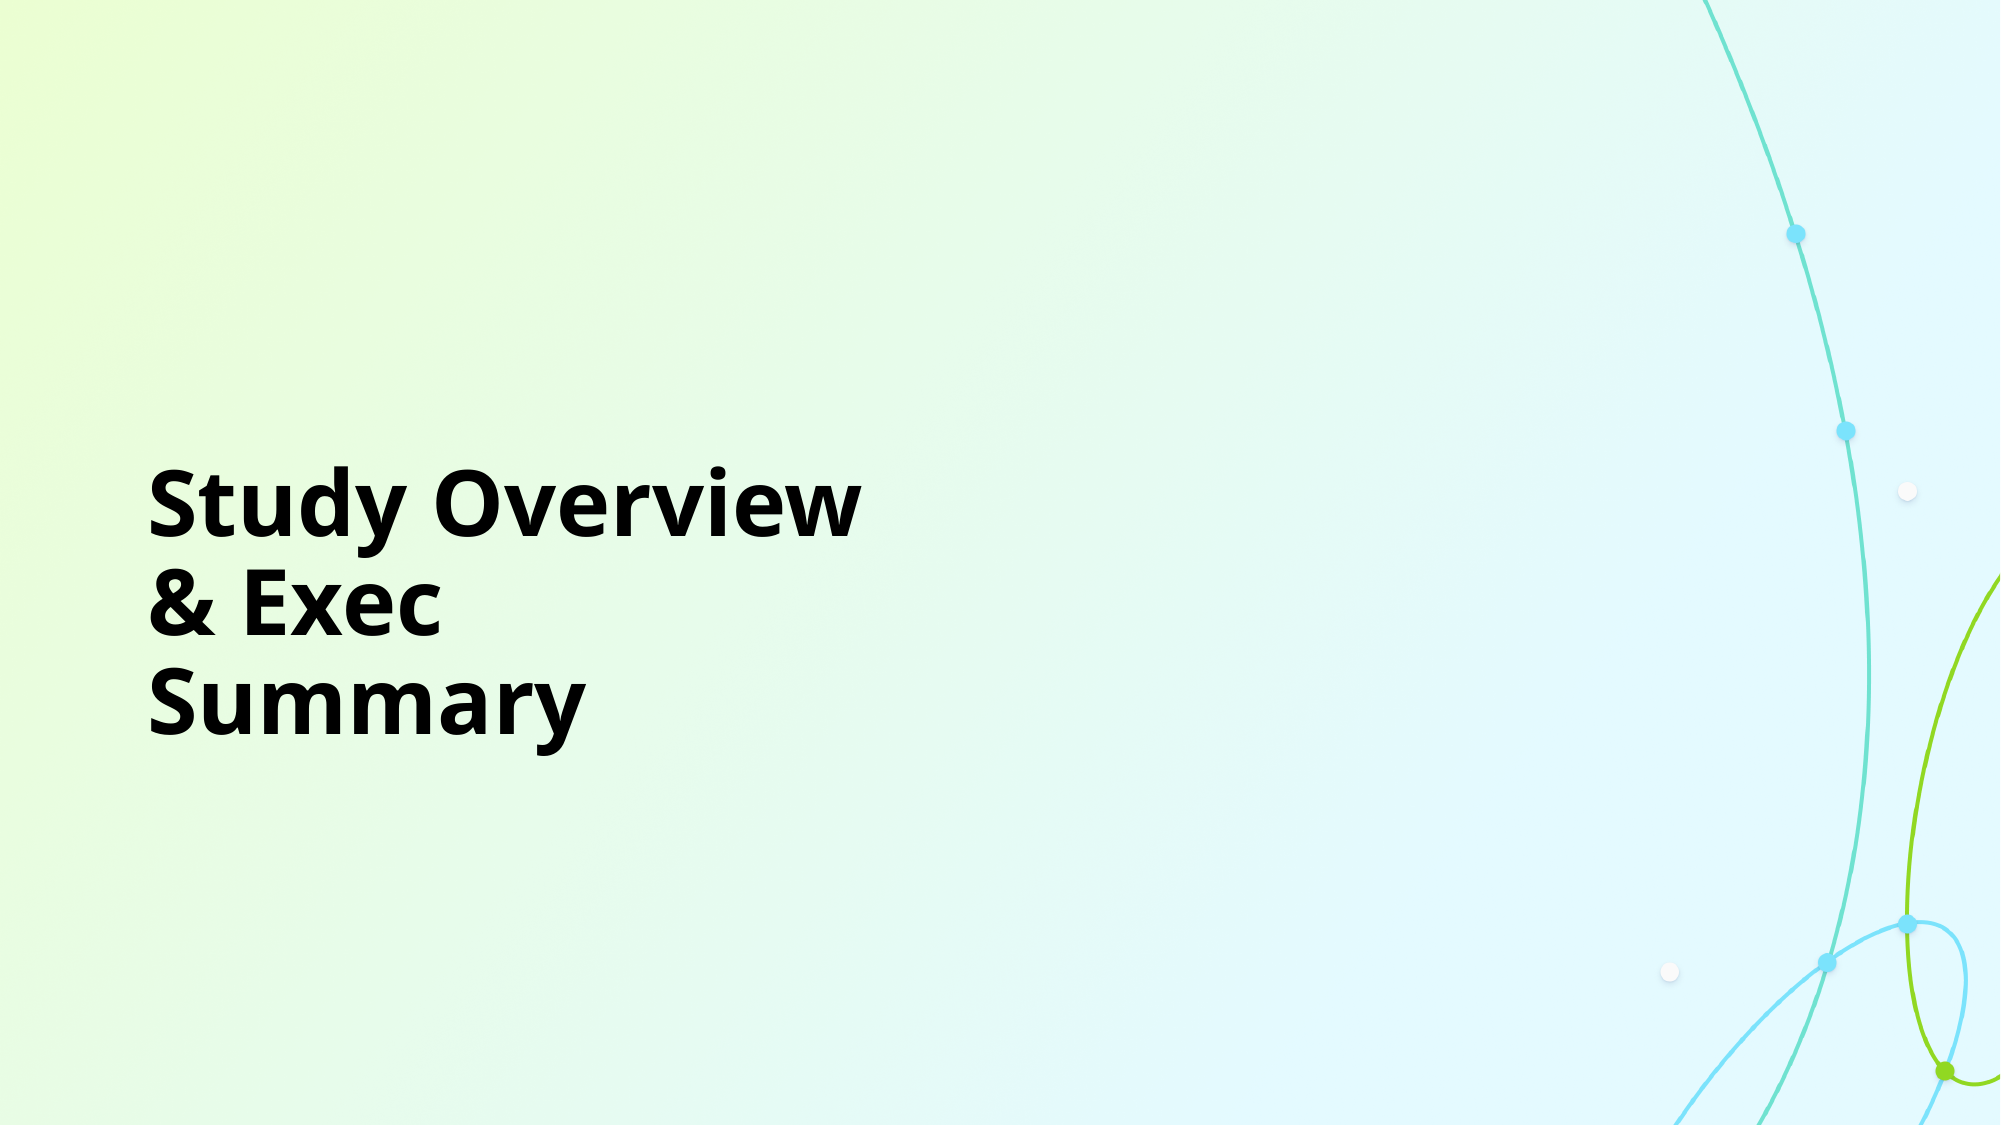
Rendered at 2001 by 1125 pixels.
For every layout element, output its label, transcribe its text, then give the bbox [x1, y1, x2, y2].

picture [0, 0, 2001, 1125]
text_box Study Overview & Exec Summary [132, 449, 905, 577]
